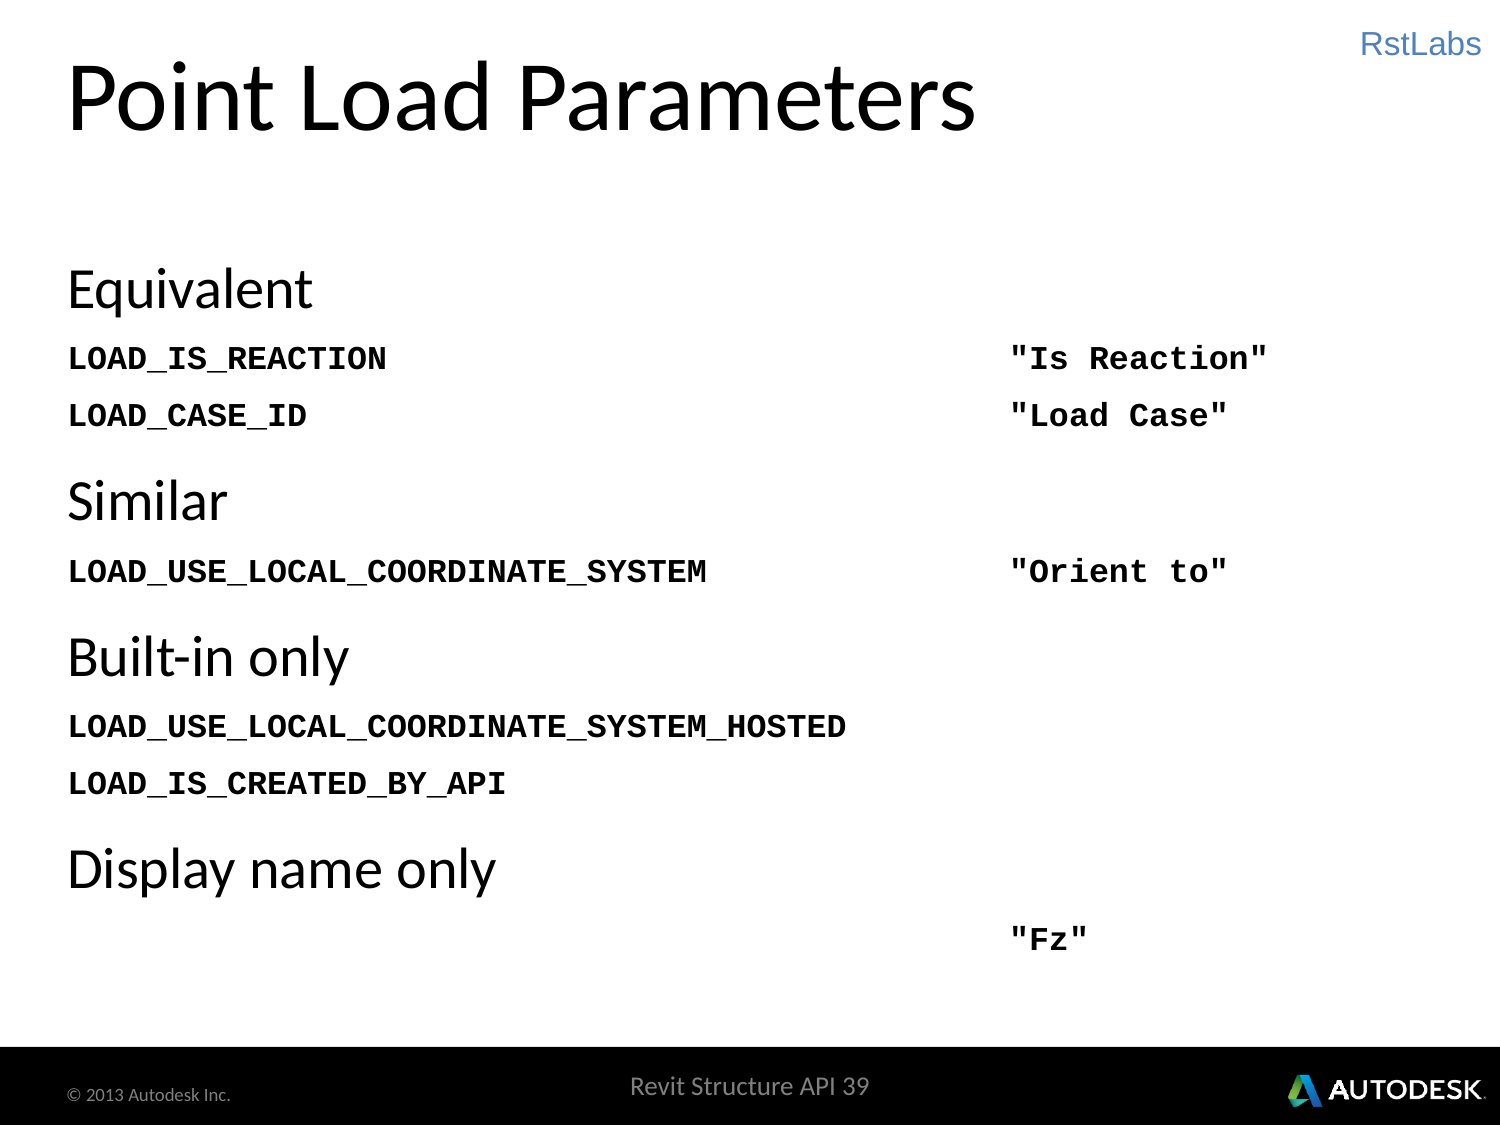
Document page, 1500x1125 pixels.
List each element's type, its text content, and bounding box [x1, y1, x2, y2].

text_box RstLabs [1151, 22, 1483, 63]
picture [0, 1046, 1500, 1125]
list Equivalent LOAD_IS_REACTION "Is Reaction" LOAD_CASE_ID "Load Case" Similar LOAD_USE_LOCAL_COORDINATE_SYSTEM "Orient to" Built-in only LOAD_USE_LOCAL_COORDINATE_SYSTEM_HOSTED LOAD_IS_CREATED_BY_API Display name only "Fz" [52, 242, 1436, 1020]
title Point Load Parameters [51, 23, 1418, 144]
